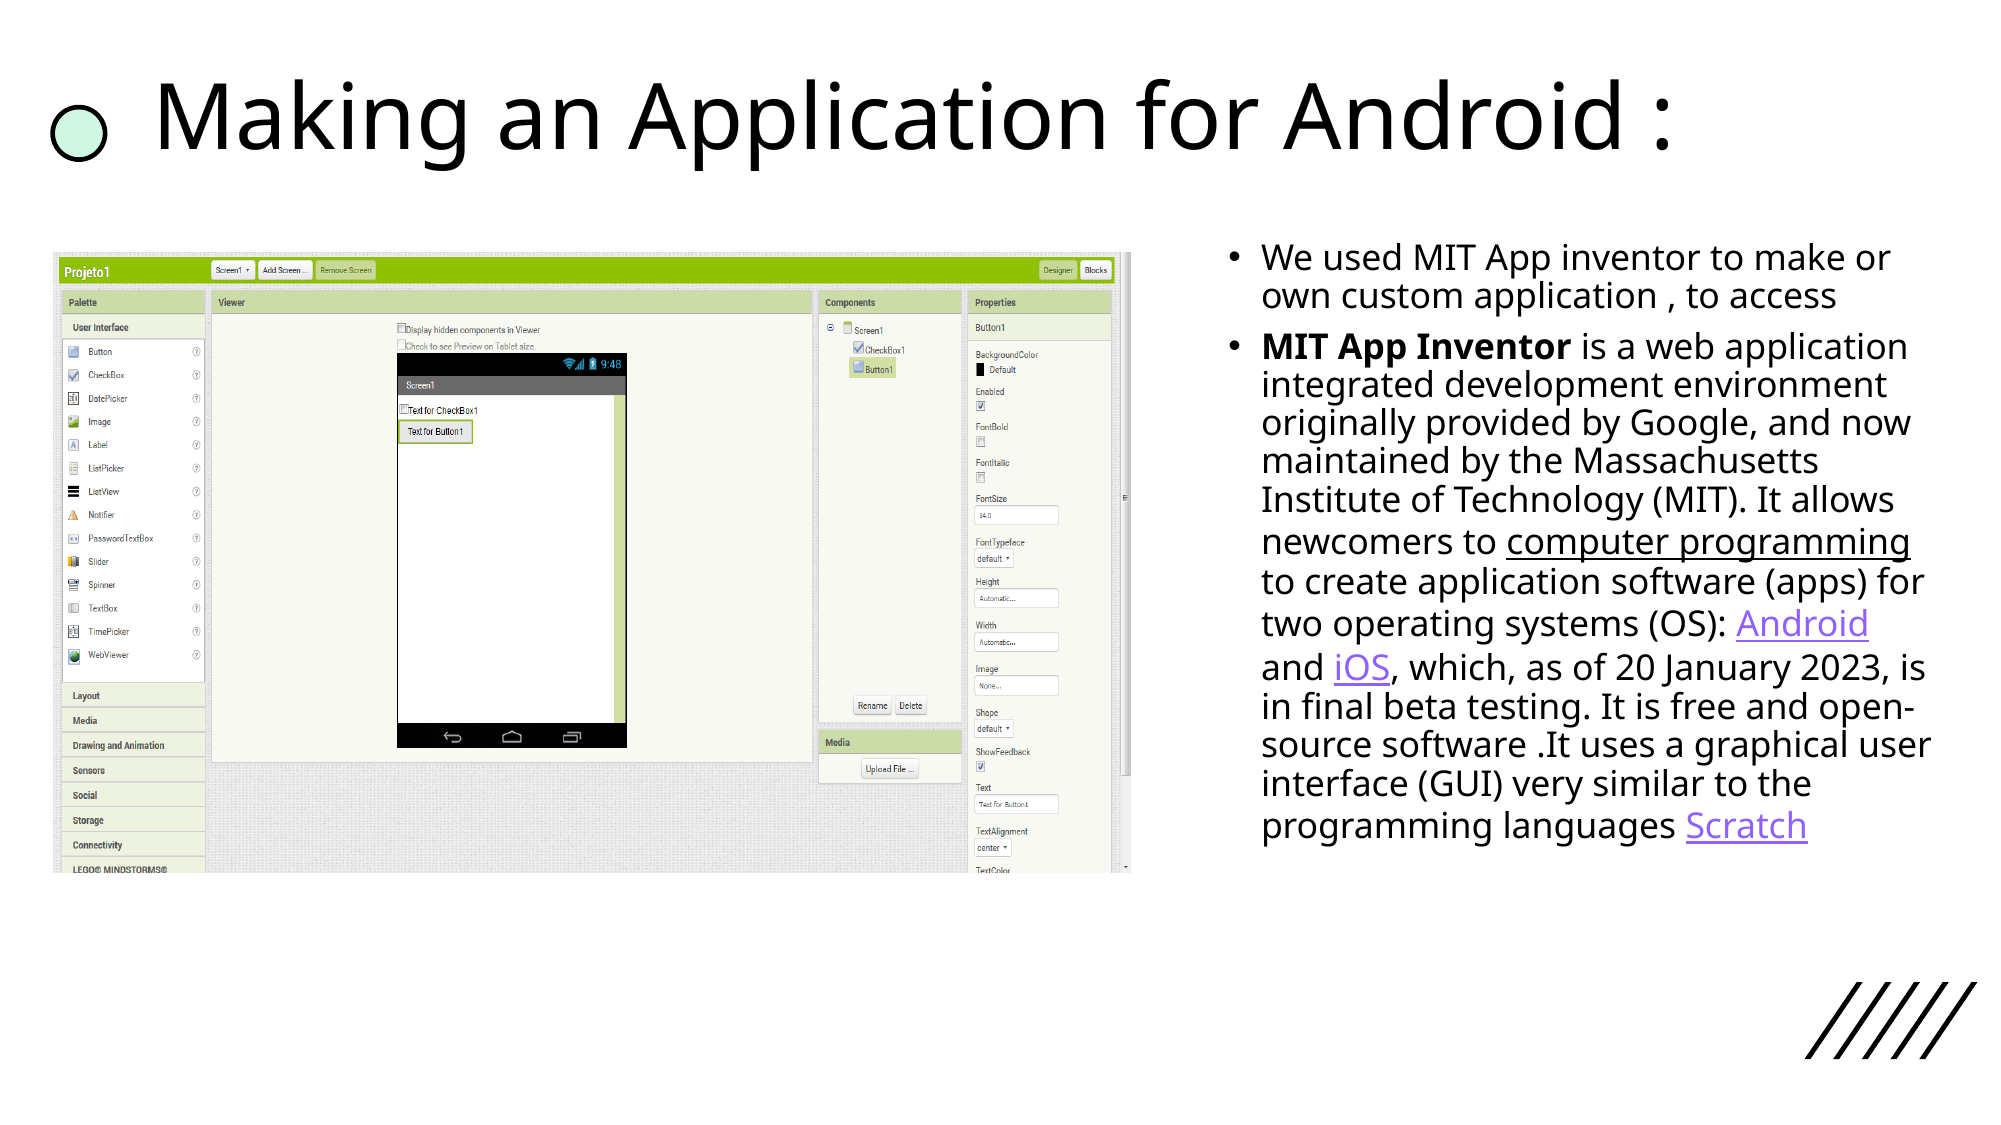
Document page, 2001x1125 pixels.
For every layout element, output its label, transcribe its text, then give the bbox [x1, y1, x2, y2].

picture [53, 252, 1131, 873]
title Making an Application for Android : [137, 59, 1863, 179]
list We used MIT App inventor to make or own custom application , to access MIT App Inventor is a web application integrated development environment originally provided by Google, and now maintained by the Massachusetts Institute of Technology (MIT). It allows newcomers to computer programming to create application software (apps) for two operating systems (OS): Android and iOS, which, as of 20 January 2023, is in final beta testing. It is free and open-source software .It uses a graphical user interface (GUI) very similar to the programming languages Scratch [1213, 231, 1949, 946]
